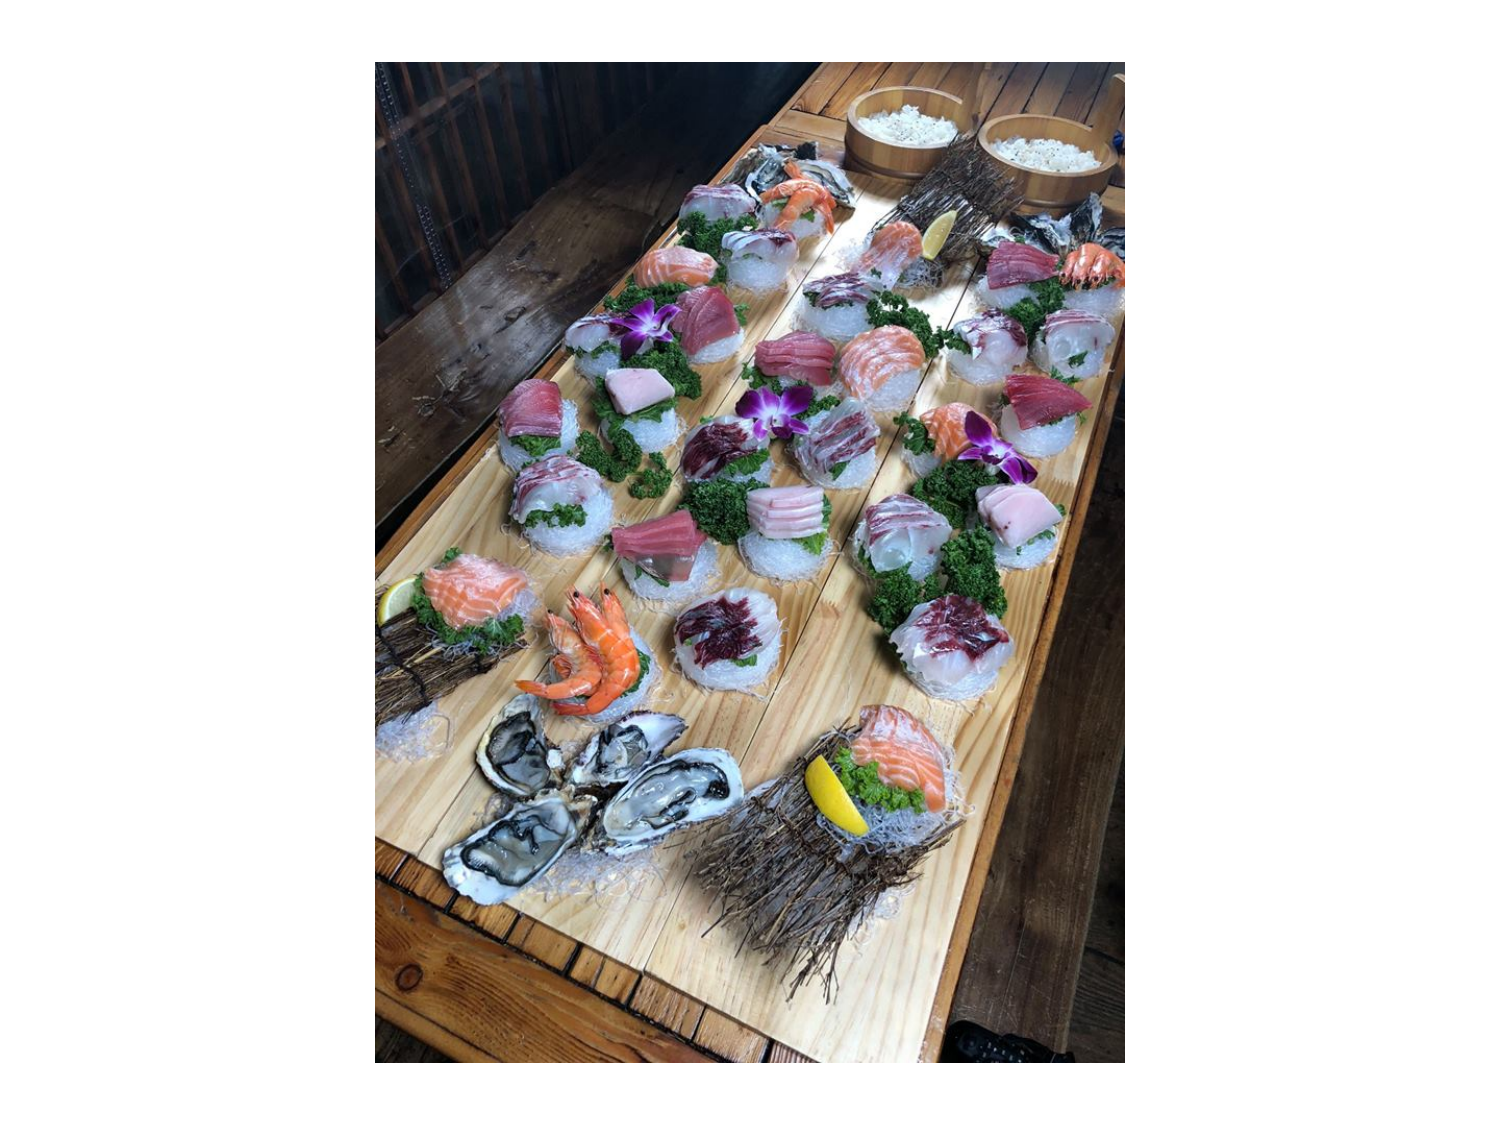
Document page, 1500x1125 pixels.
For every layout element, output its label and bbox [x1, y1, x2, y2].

picture [374, 62, 1126, 1063]
